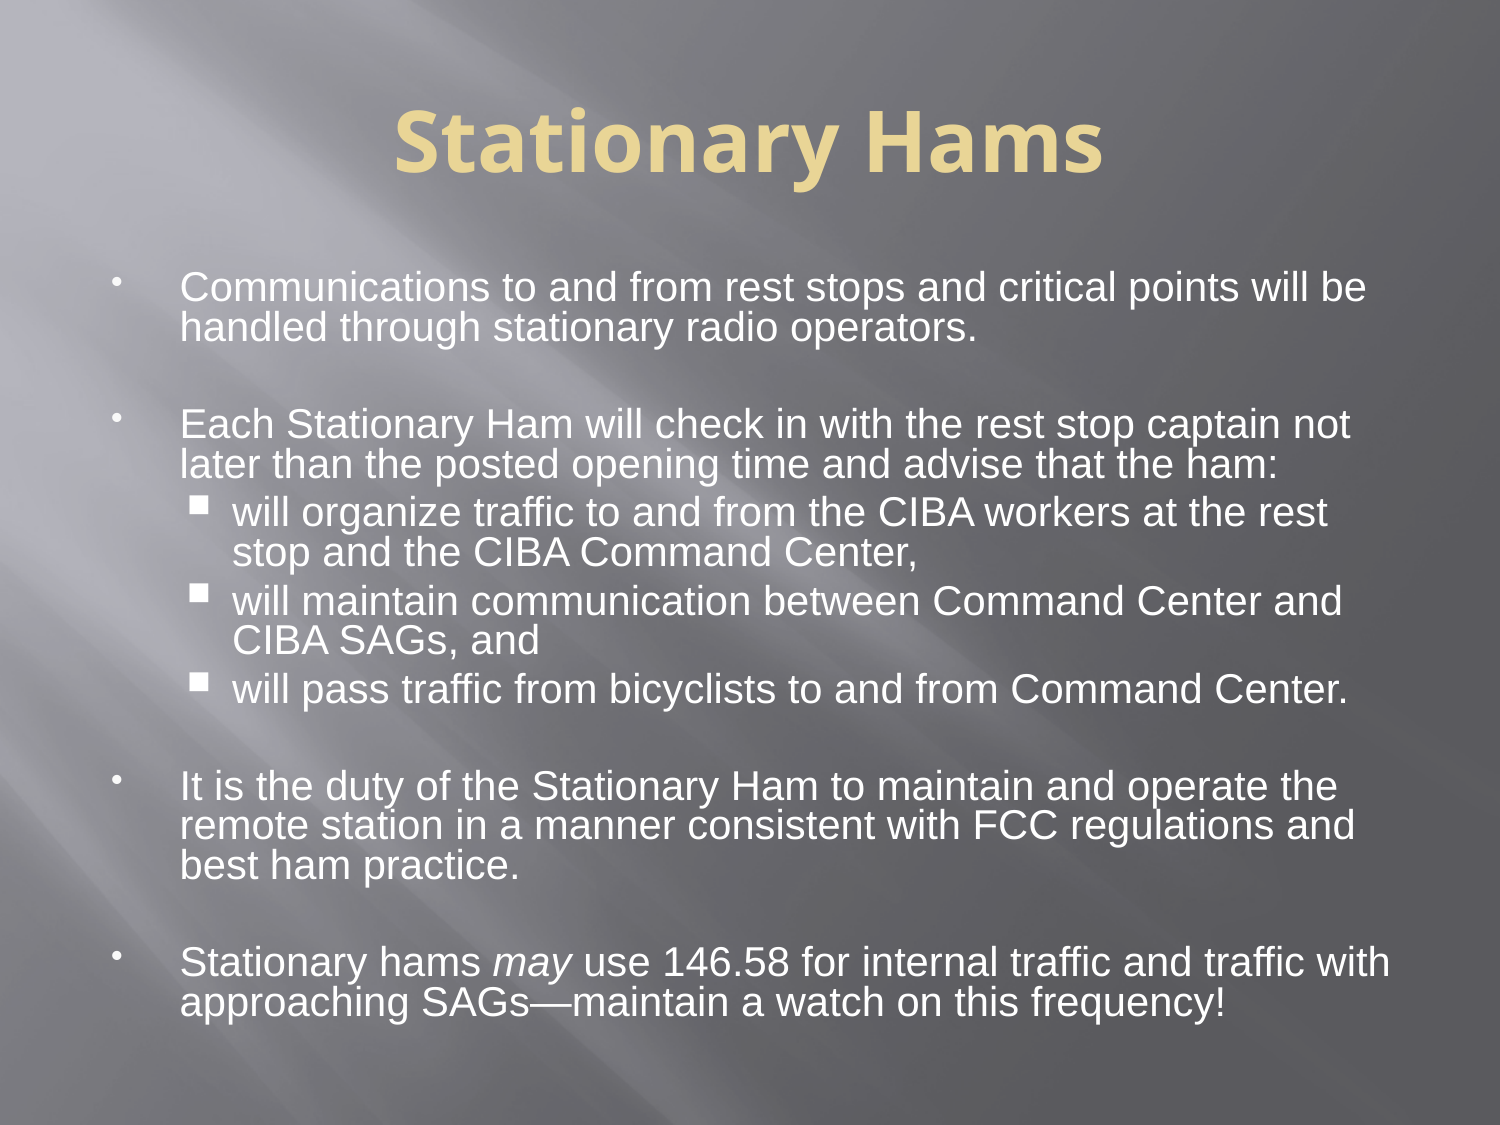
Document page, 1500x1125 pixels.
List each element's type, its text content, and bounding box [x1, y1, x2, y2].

picture [0, 0, 1500, 1125]
text_box Stationary Hams [74, 45, 1425, 233]
text_box Communications to and from rest stops and critical points will be handled through stationary radio operators. Each Stationary Ham will check in with the rest stop captain not later than the posted opening time and advise that the ham: will organize traffic to and from the CIBA workers at the rest stop and the CIBA Command Center, will maintain communication between Command Center and CIBA SAGs, and will pass traffic from bicyclists to and from Command Center. It is the duty of the Stationary Ham to maintain and operate the remote station in a manner consistent with FCC regulations and best ham practice. Stationary hams may use 146.58 for internal traffic and traffic with approaching SAGs—maintain a watch on this frequency! [74, 262, 1425, 1035]
